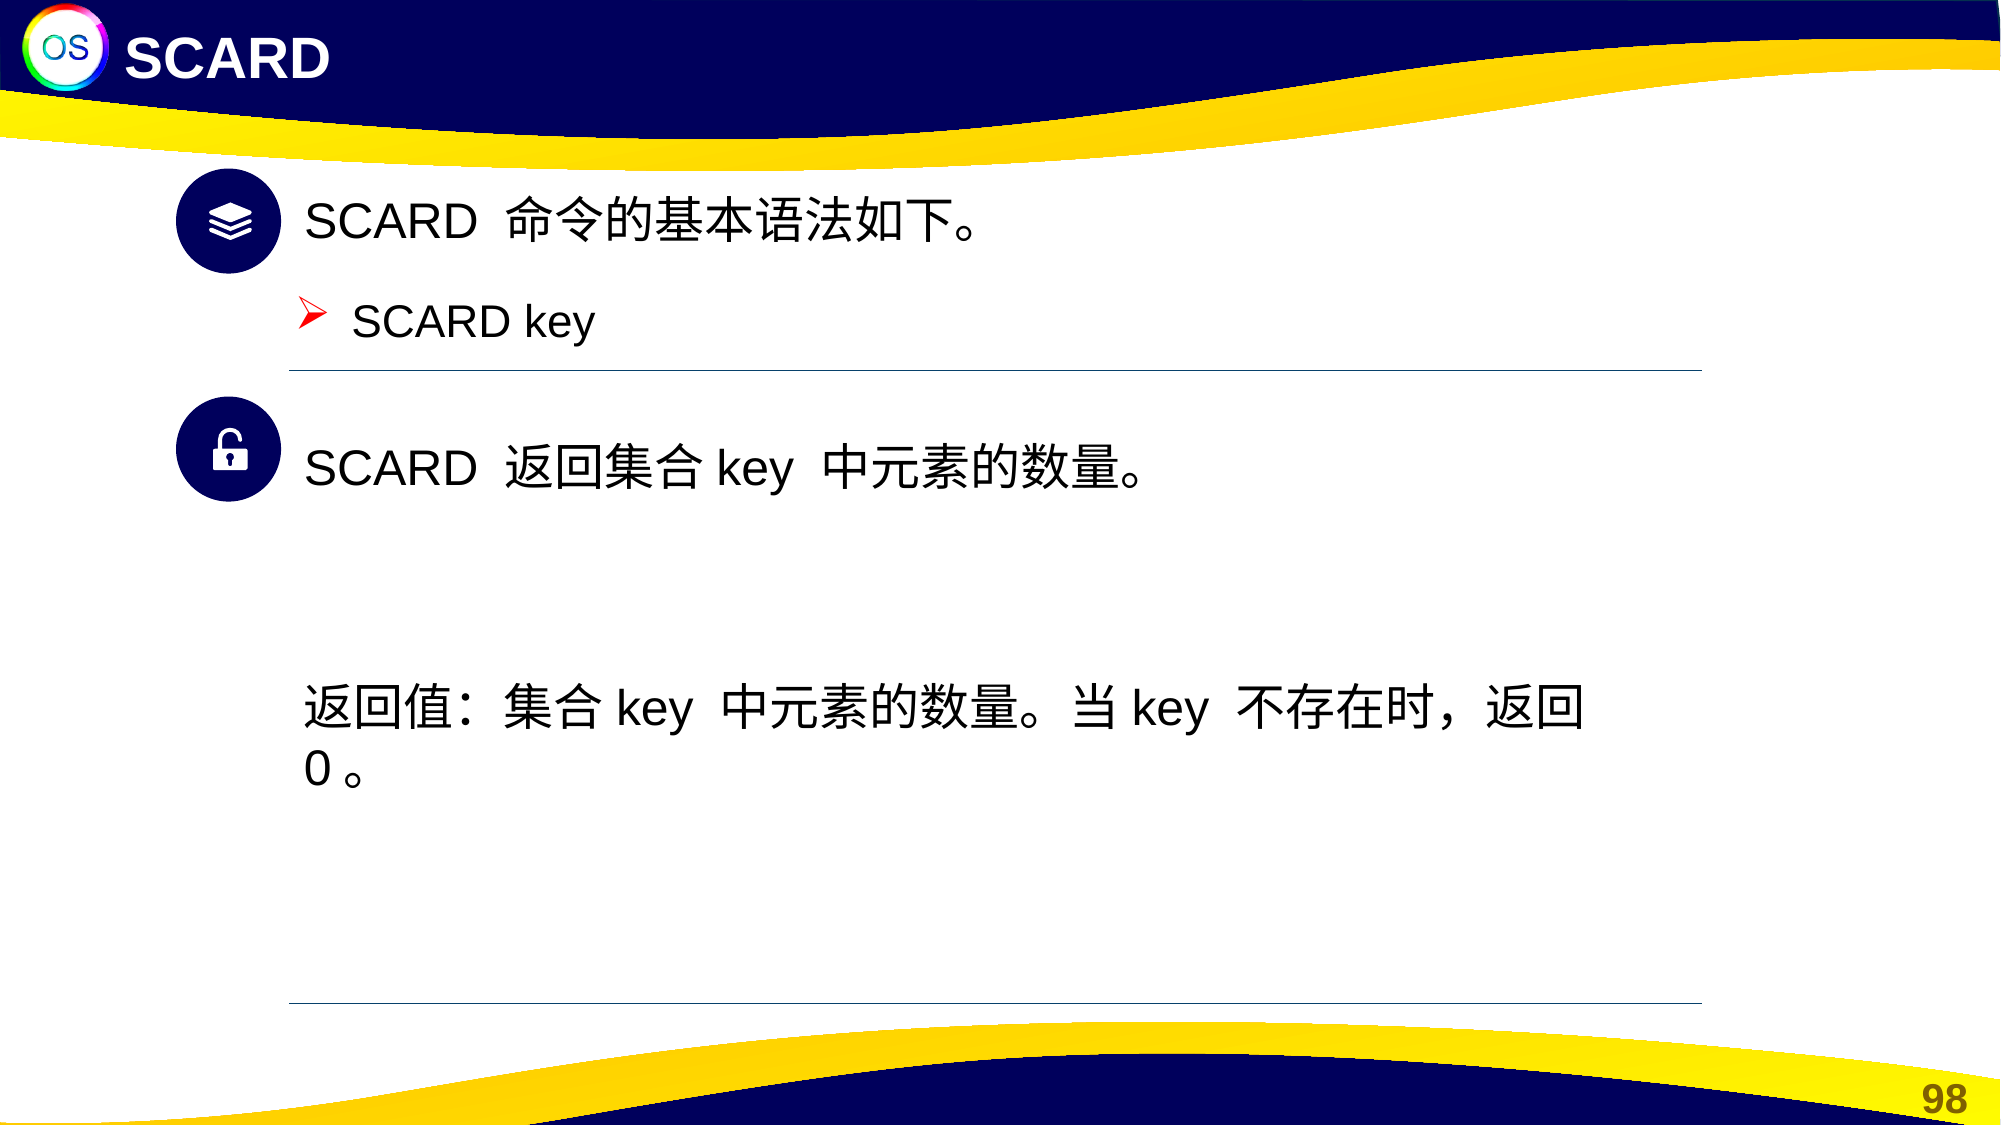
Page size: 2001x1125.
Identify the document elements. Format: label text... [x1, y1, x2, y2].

text_box [176, 396, 282, 502]
text_box [209, 202, 252, 223]
text_box SCARD [109, 12, 1263, 98]
text_box [213, 427, 248, 471]
text_box SCARD 返回集合key 中元素的数量。 返回值：集合key 中元素的数量。当key 不存在时，返回0。 [289, 427, 1702, 803]
text_box SCARD 命令的基本语法如下。 [289, 186, 1109, 251]
text_box SCARD key [280, 273, 1458, 348]
text_box [209, 219, 252, 232]
picture [22, 3, 109, 91]
text_box [209, 227, 252, 240]
text_box [176, 168, 282, 274]
